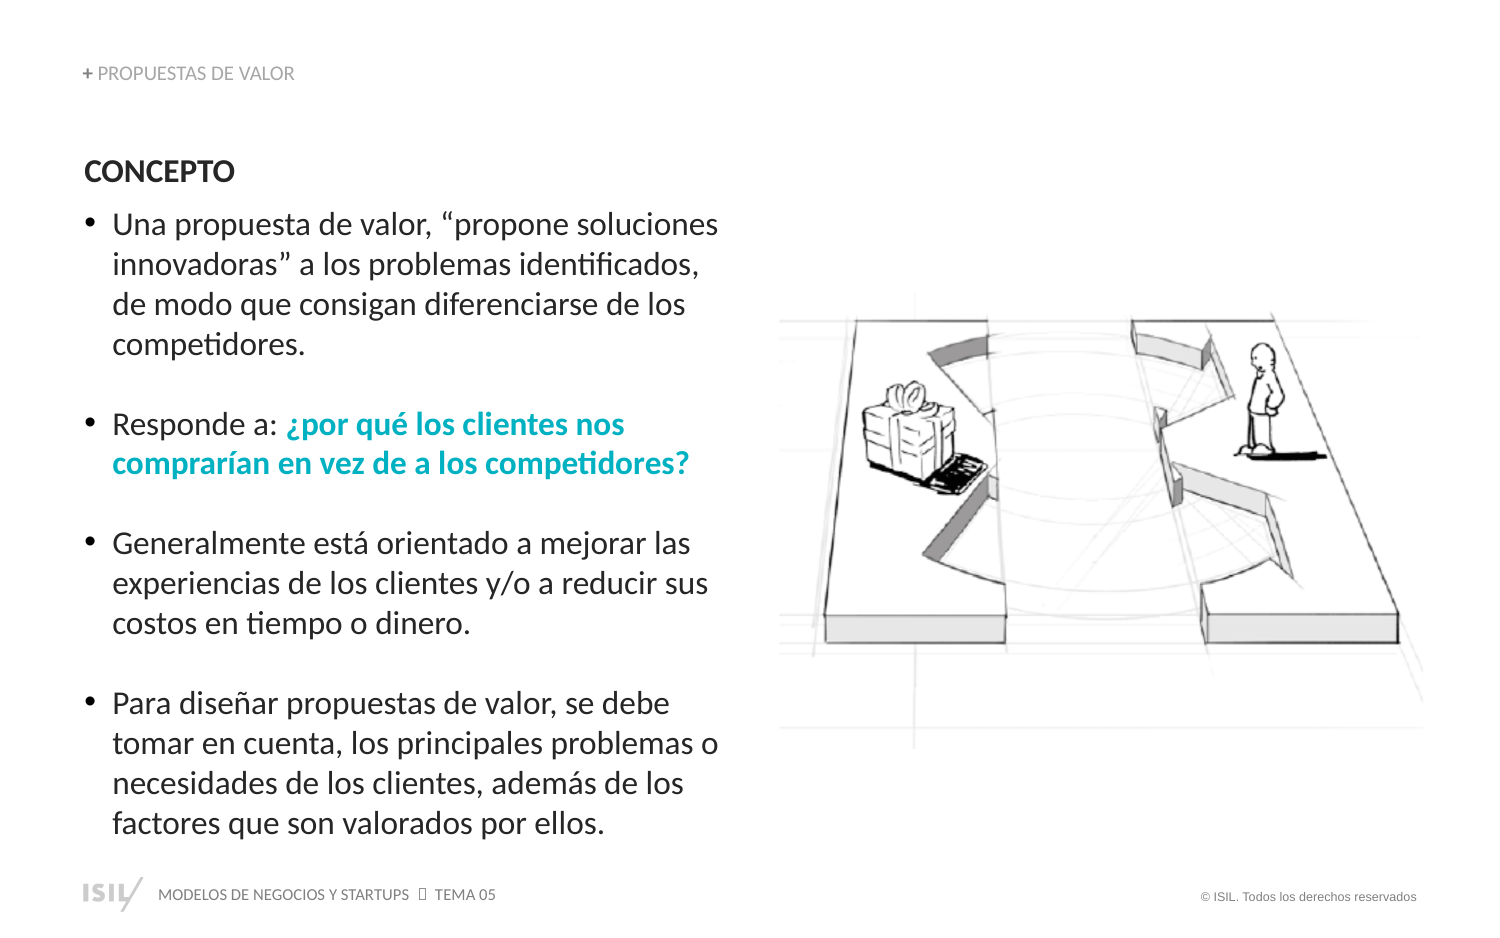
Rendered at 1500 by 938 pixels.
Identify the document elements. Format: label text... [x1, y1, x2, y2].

text_box + PROPUESTAS DE VALOR [82, 61, 721, 85]
picture [779, 289, 1424, 750]
text_box CONCEPTO Una propuesta de valor, “propone soluciones innovadoras” a los problemas identificados, de modo que consigan diferenciarse de los competidores. Responde a: ¿por qué los clientes nos comprarían en vez de a los competidores? Generalmente está orientado a mejorar las experiencias de los clientes y/o a reducir sus costos en tiempo o dinero. Para diseñar propuestas de valor, se debe tomar en cuenta, los principales problemas o necesidades de los clientes, además de los factores que son valorados por ellos. [82, 149, 721, 841]
